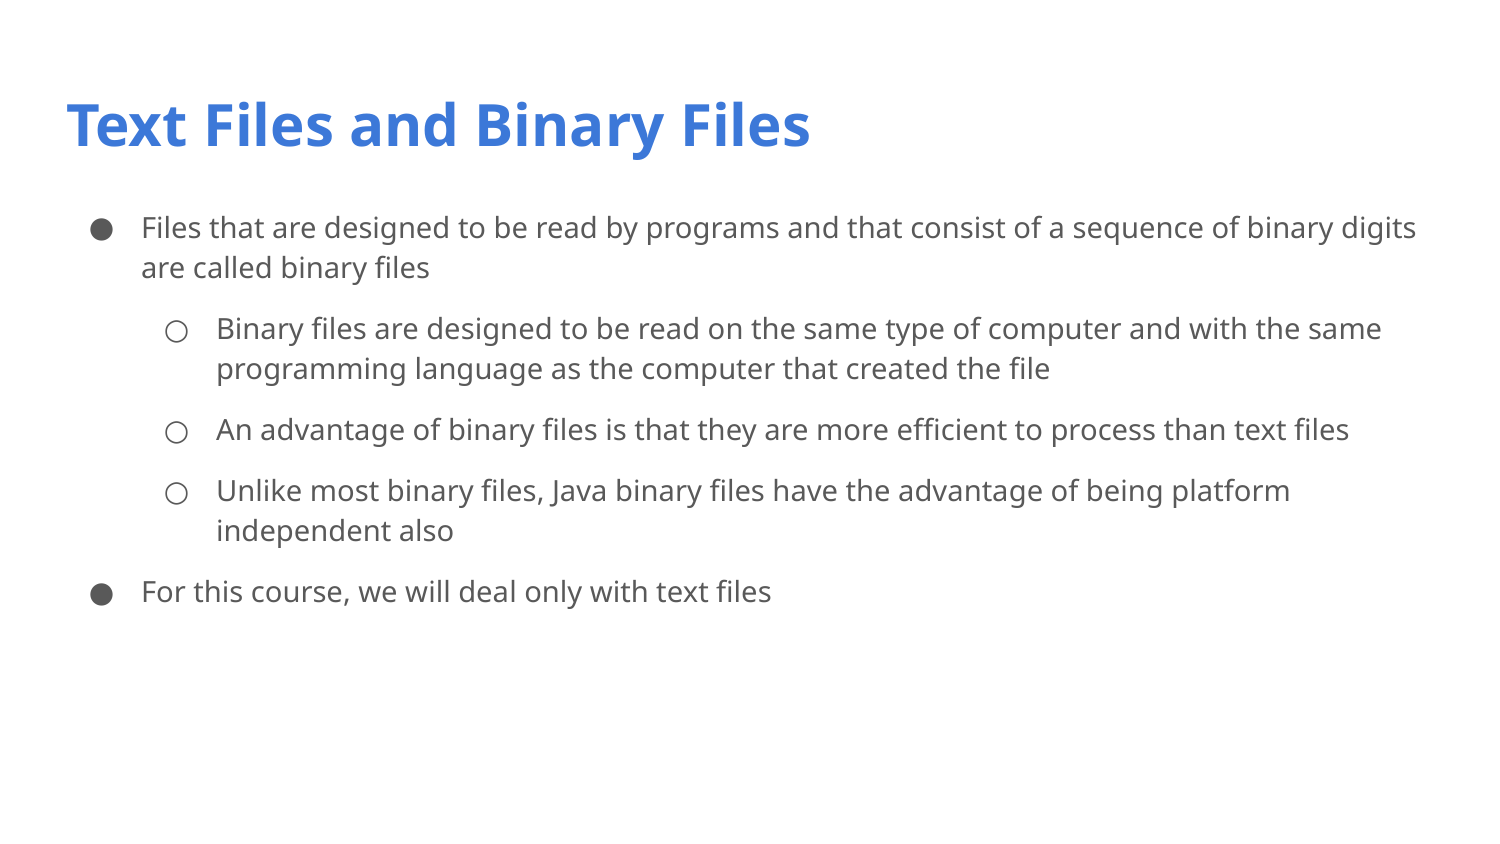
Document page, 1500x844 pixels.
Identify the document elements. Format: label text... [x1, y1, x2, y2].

title Text Files and Binary Files [51, 72, 1449, 167]
list Files that are designed to be read by programs and that consist of a sequence of binary digits are called binary files Binary files are designed to be read on the same type of computer and with the same programming language as the computer that created the file An advantage of binary files is that they are more efficient to process than text files Unlike most binary files, Java binary files have the advantage of being platform independent also For this course, we will deal only with text files [51, 189, 1449, 750]
